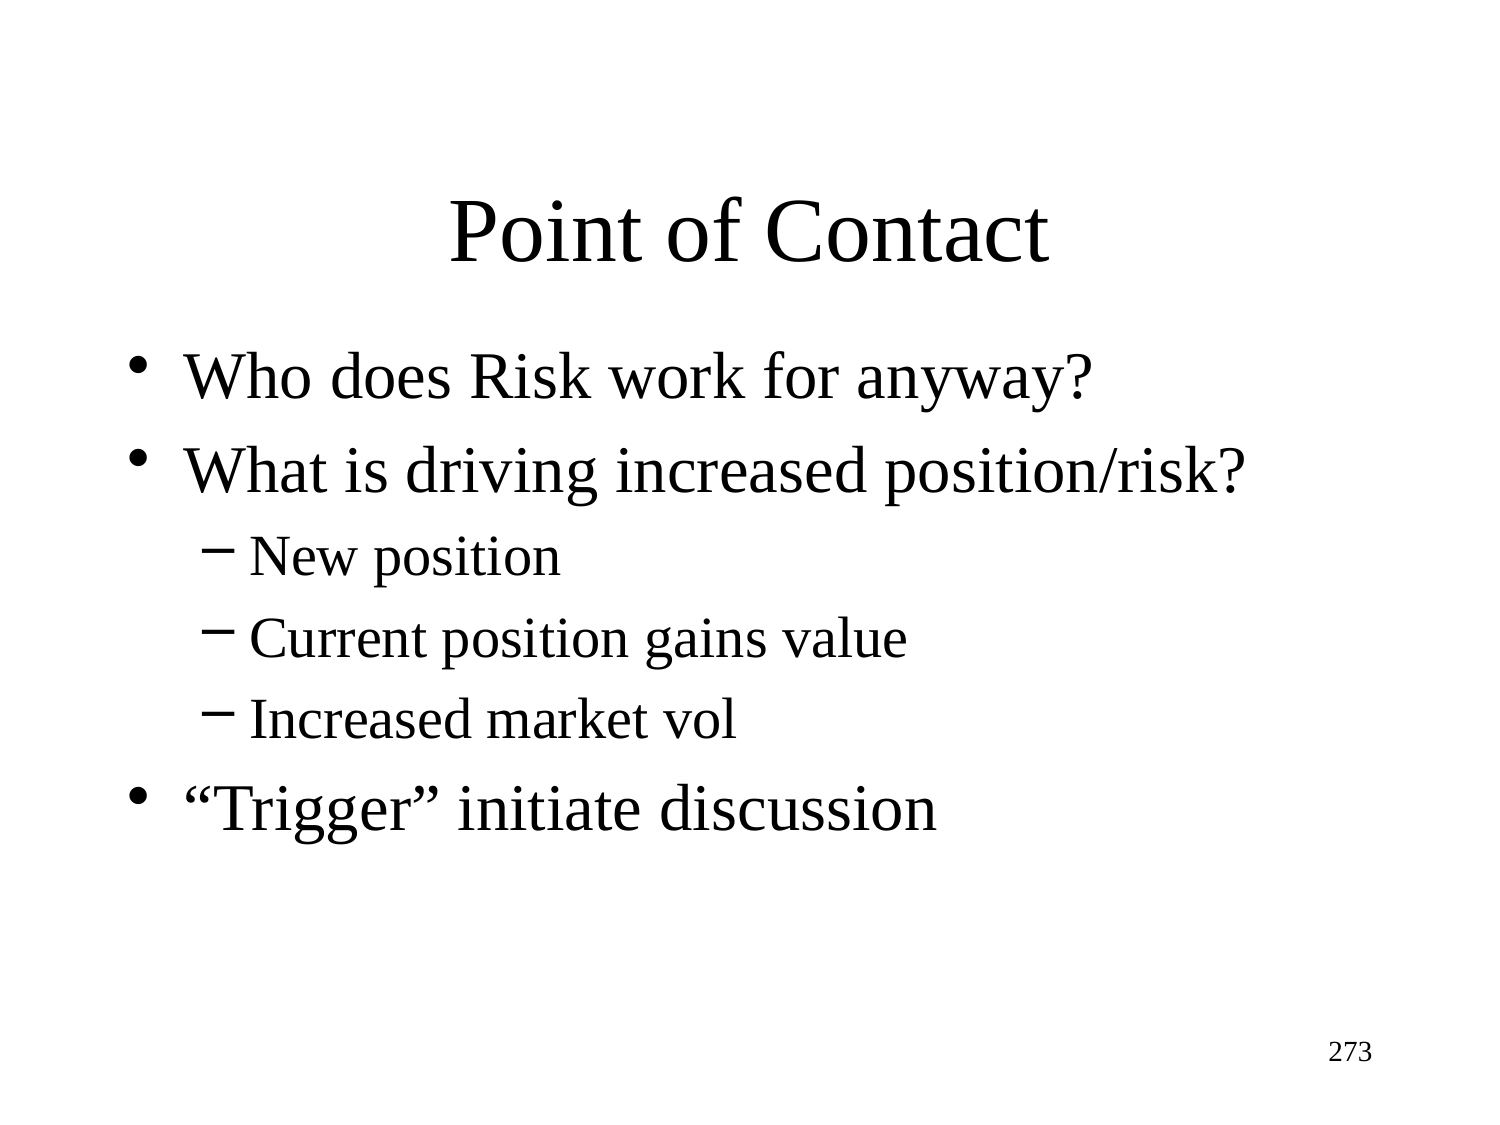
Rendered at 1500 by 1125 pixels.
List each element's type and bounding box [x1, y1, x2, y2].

title [112, 99, 1388, 288]
list [112, 324, 1388, 1001]
slide_number [1074, 1024, 1388, 1101]
